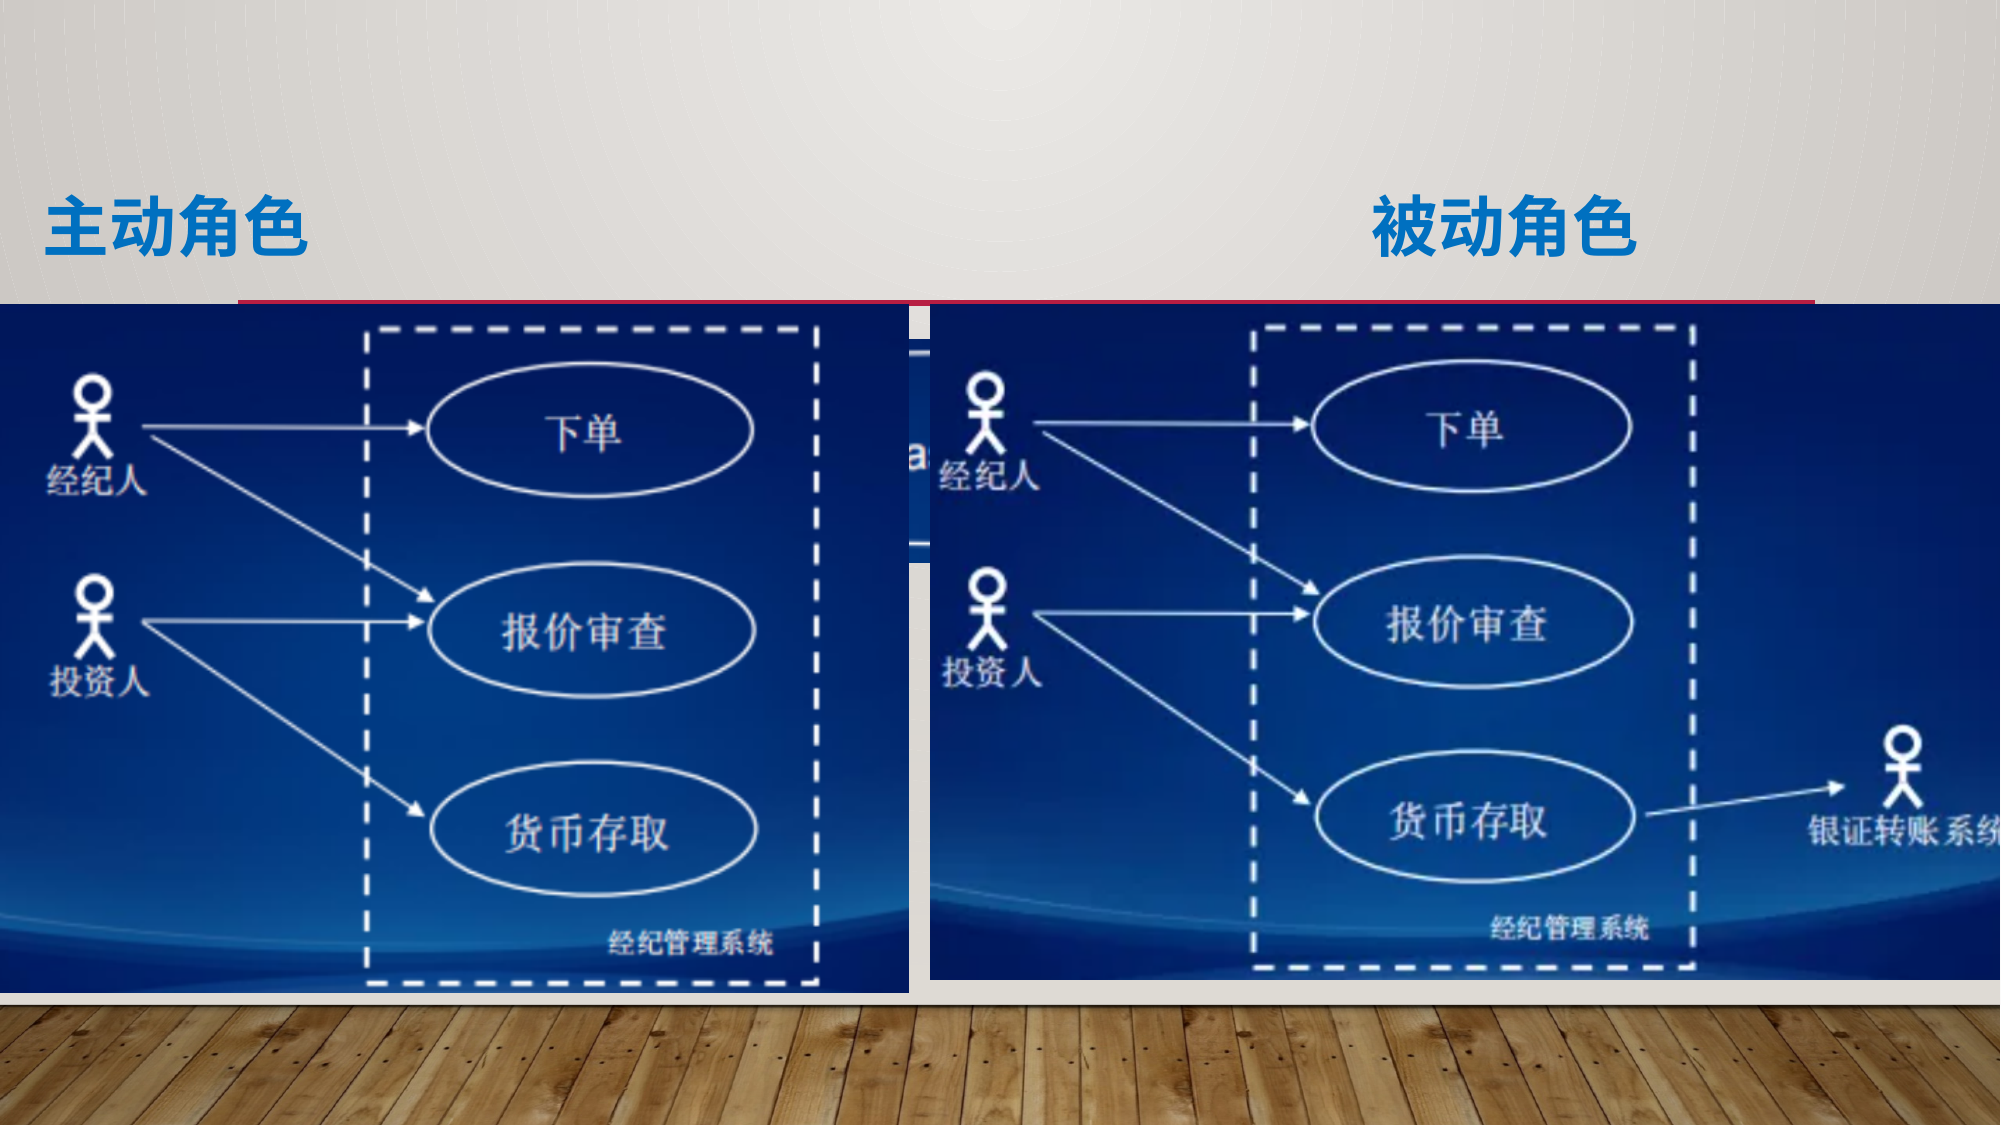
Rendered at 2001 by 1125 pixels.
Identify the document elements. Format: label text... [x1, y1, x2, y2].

picture [0, 303, 2000, 994]
picture [0, 1005, 2000, 1125]
title 主动角色 被动角色 [27, 186, 2000, 339]
